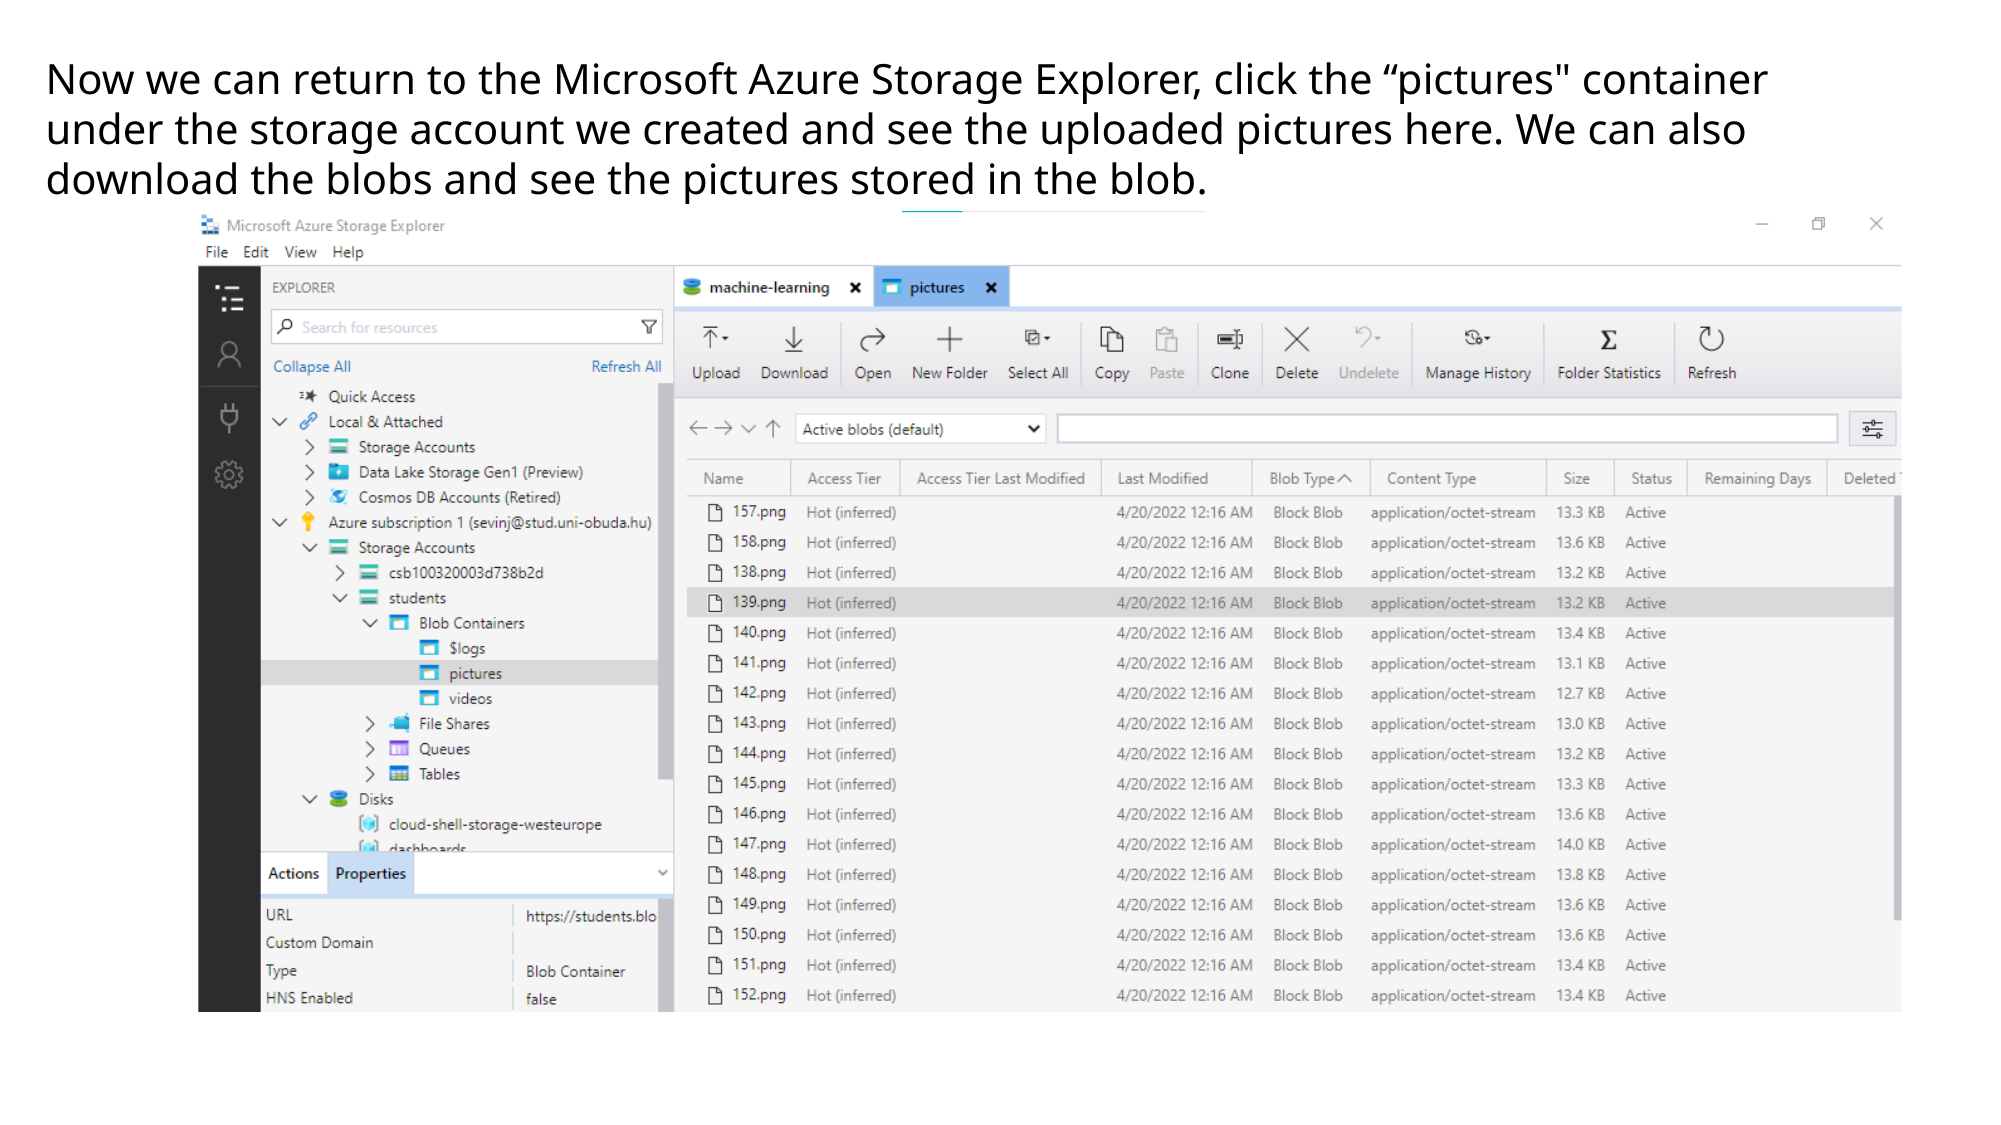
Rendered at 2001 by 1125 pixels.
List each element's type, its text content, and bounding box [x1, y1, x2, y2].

text_box Now we can return to the Microsoft Azure Storage Explorer, click the “pictures" container under the storage account we created and see the uploaded pictures here. We can also download the blobs and see the pictures stored in the blob. [30, 45, 1902, 210]
picture [198, 211, 1902, 1012]
